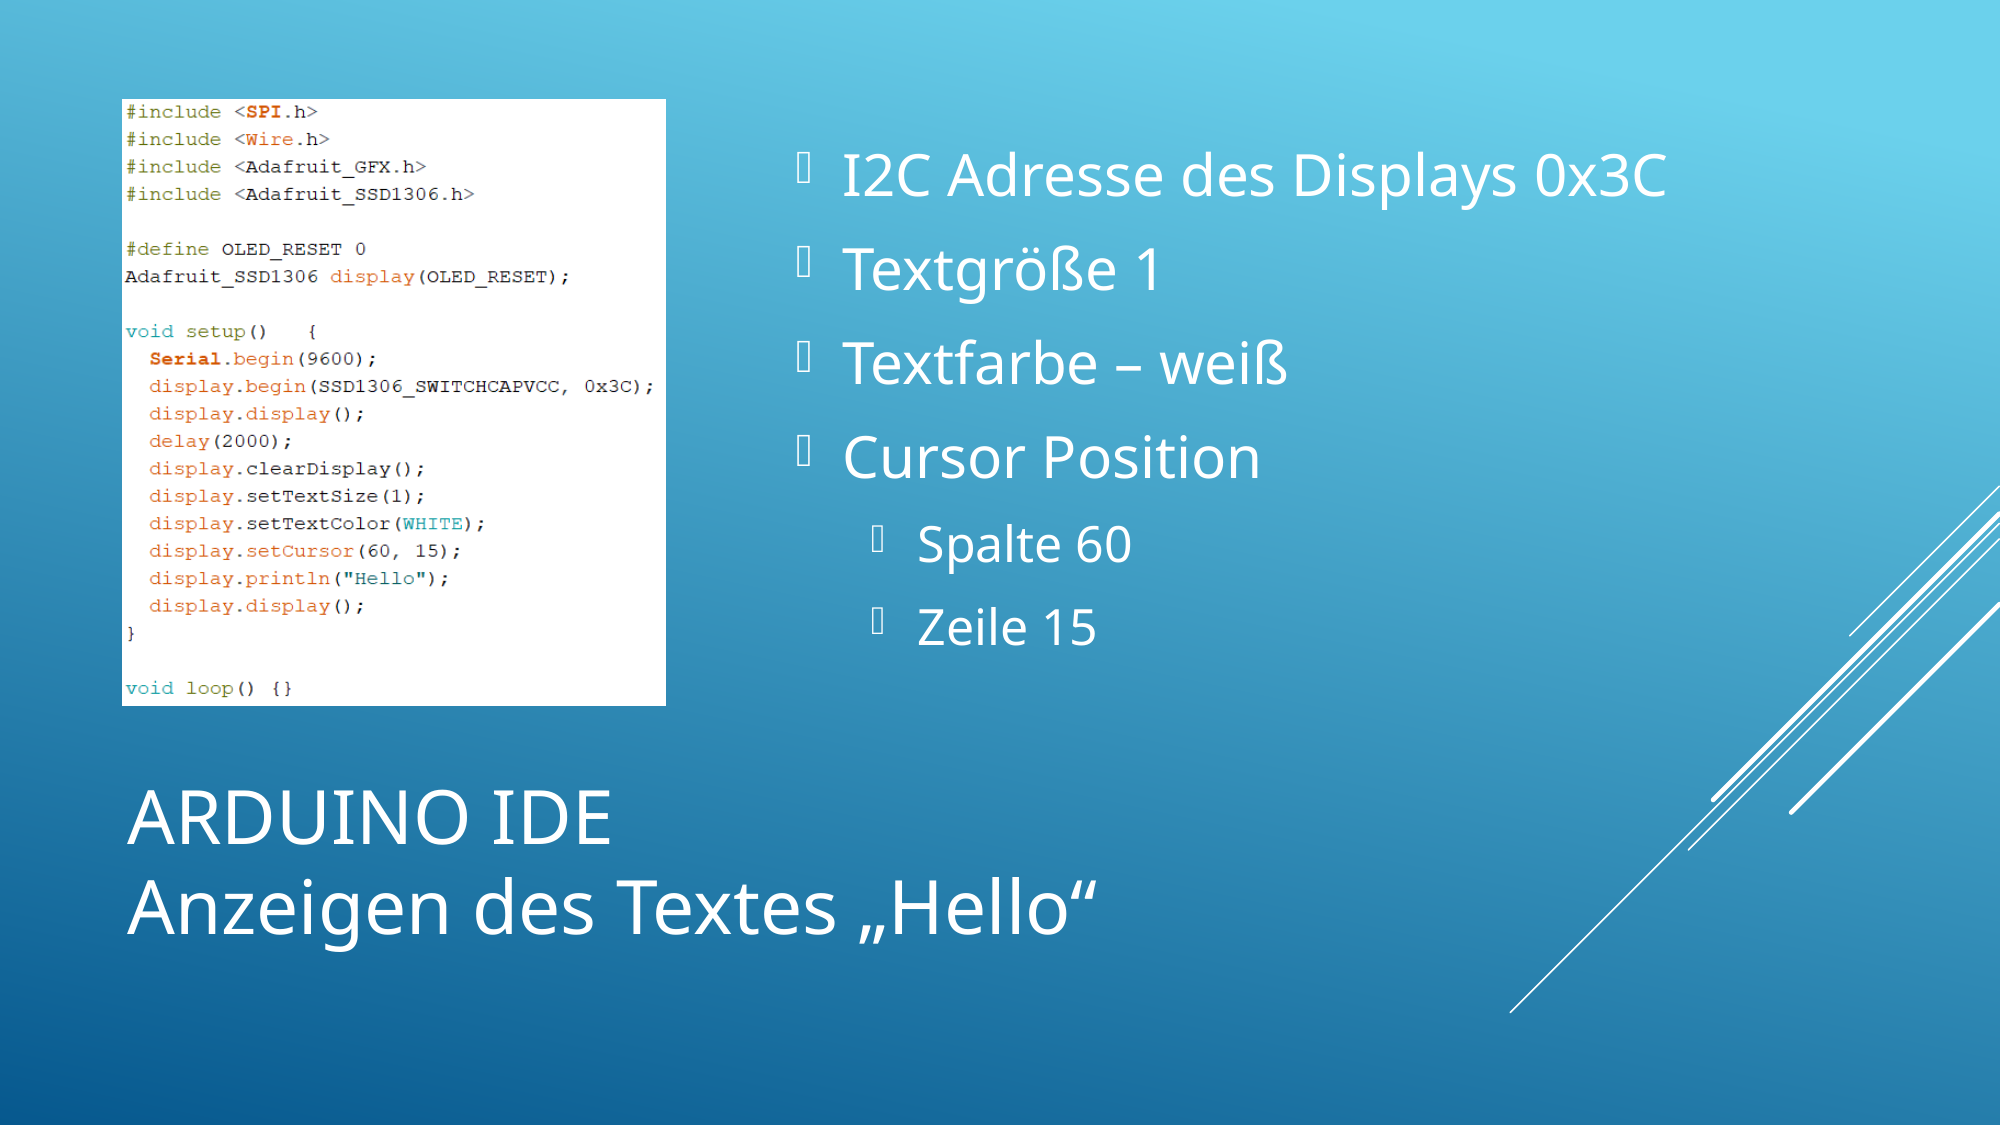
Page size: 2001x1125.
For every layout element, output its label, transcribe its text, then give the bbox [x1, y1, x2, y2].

title Arduino IDE Anzeigen des Textes „Hello“ [112, 736, 1513, 984]
list I2C Adresse des Displays 0x3C Textgröße 1 Textfarbe – weiß Cursor Position Spalte 60 Zeile 15 [780, 99, 1792, 693]
picture [122, 99, 667, 706]
